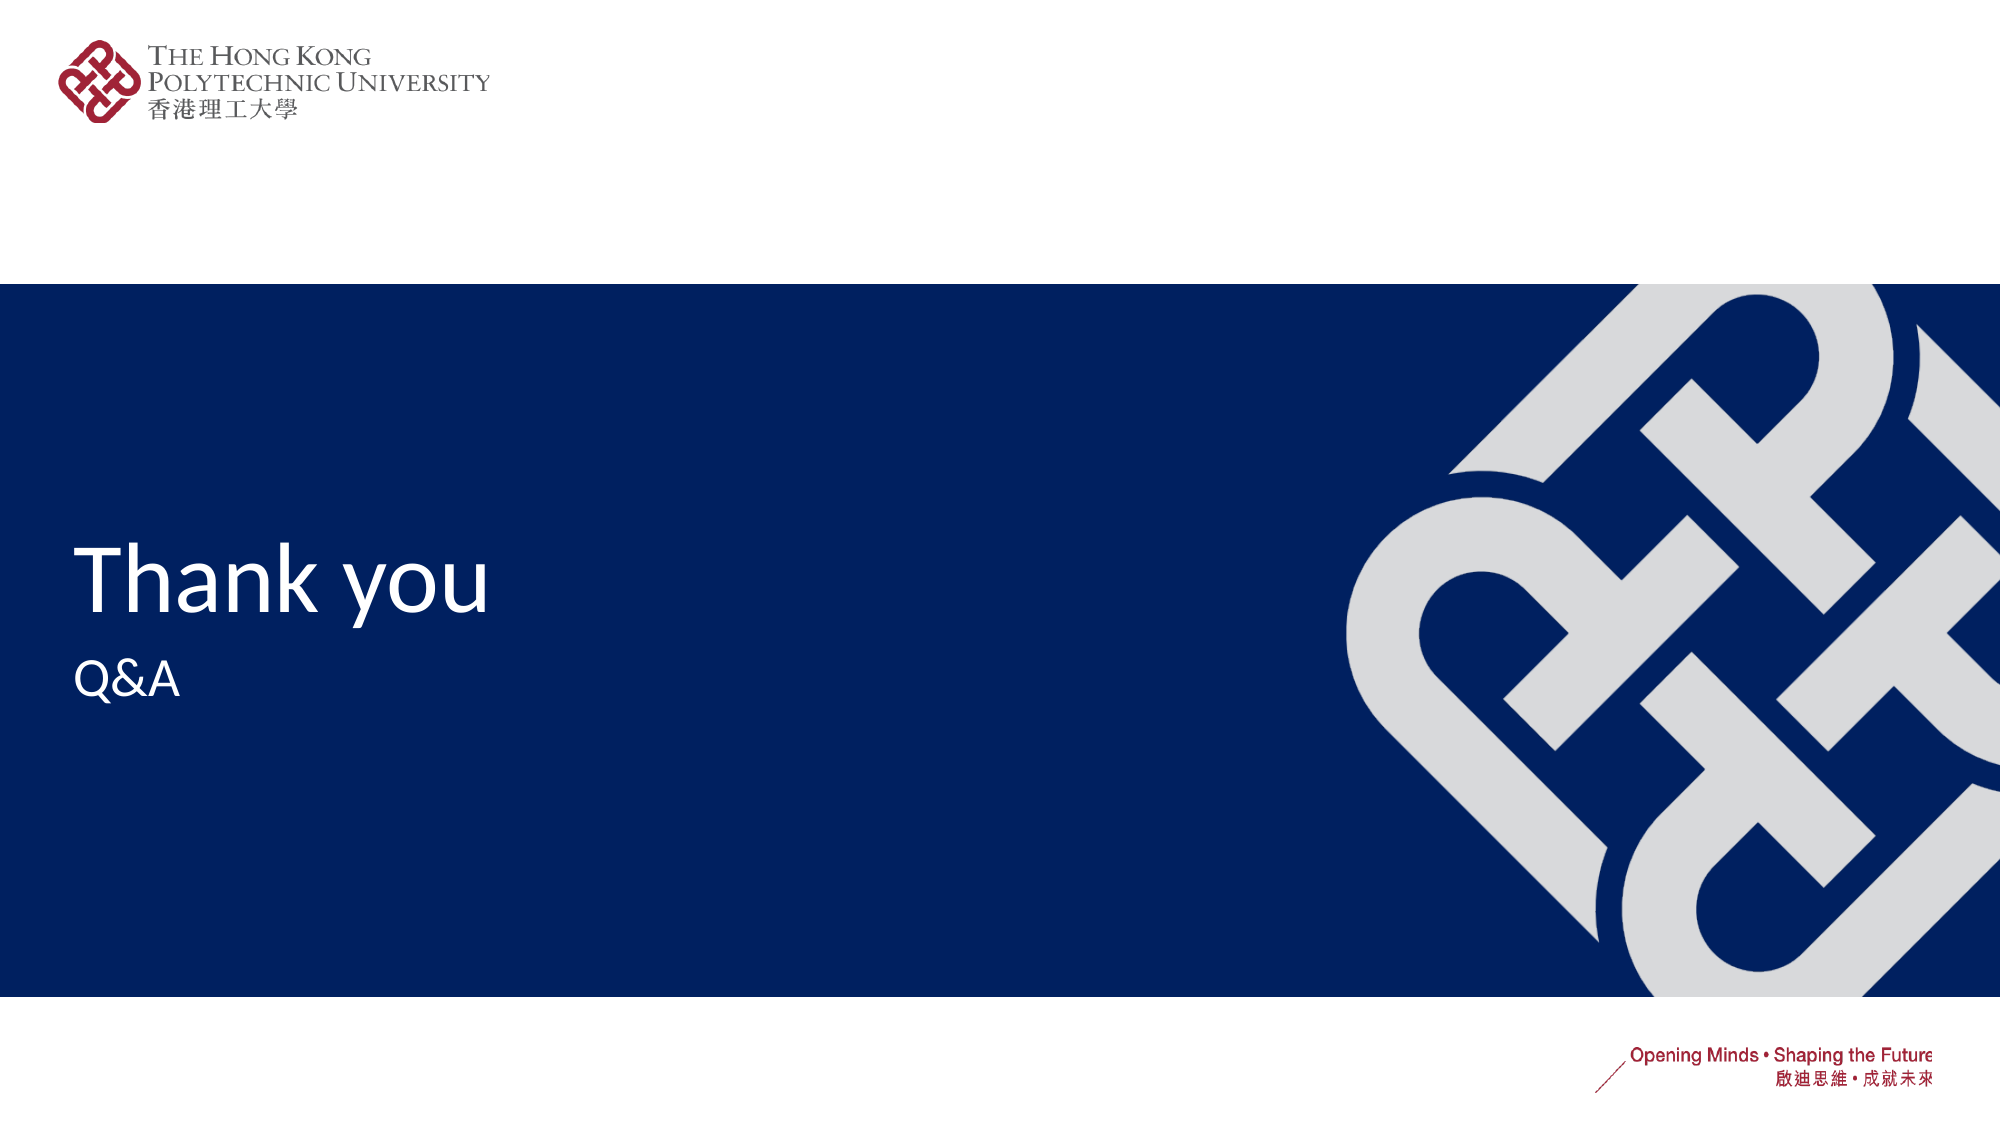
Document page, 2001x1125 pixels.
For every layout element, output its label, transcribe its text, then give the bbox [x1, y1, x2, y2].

title Thank you [58, 284, 1248, 641]
list Q&A [58, 641, 1248, 828]
